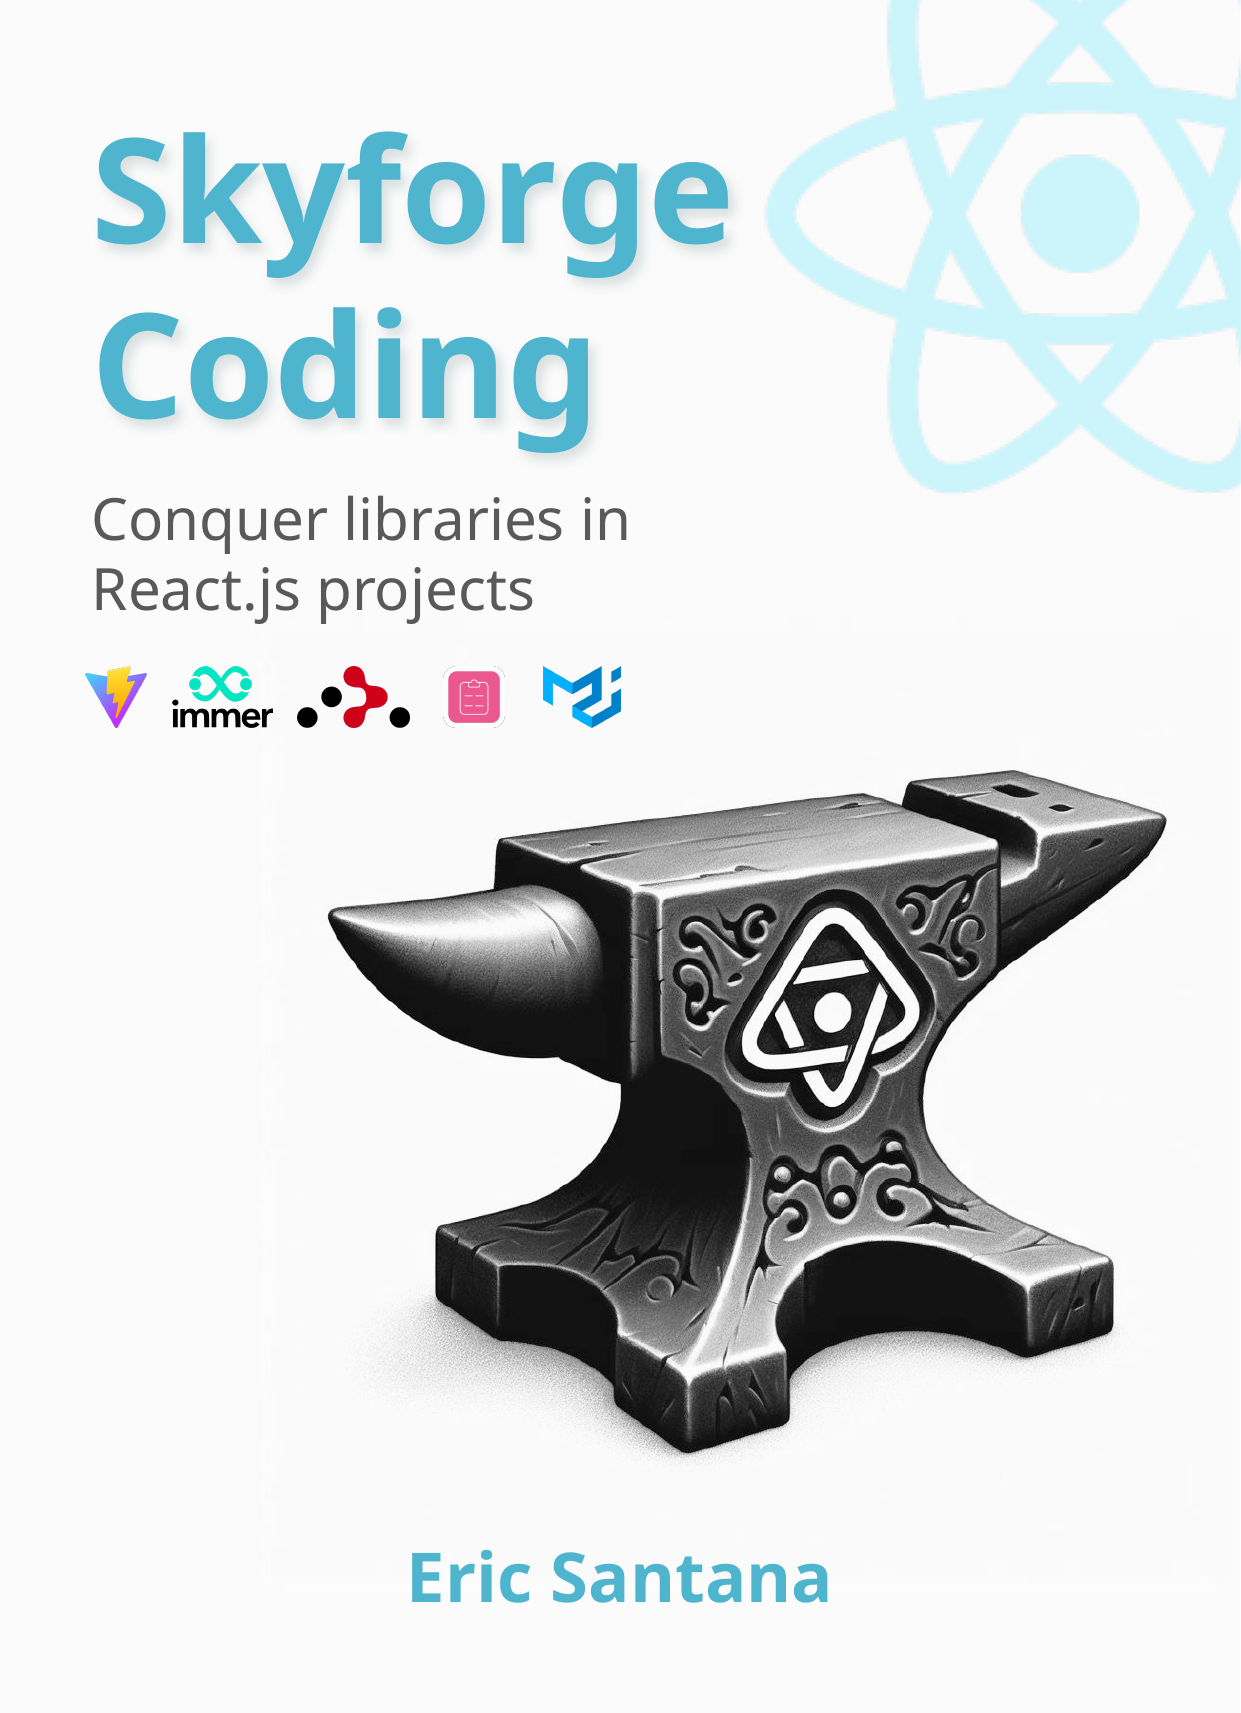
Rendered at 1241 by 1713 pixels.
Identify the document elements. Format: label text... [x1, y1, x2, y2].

picture [724, 0, 1241, 572]
picture [171, 615, 1232, 1592]
picture [85, 666, 147, 728]
text_box Eric Santana [70, 1517, 1170, 1623]
text_box Skyforge Coding [76, 82, 719, 467]
text_box Conquer libraries in React.js projects [76, 466, 689, 638]
